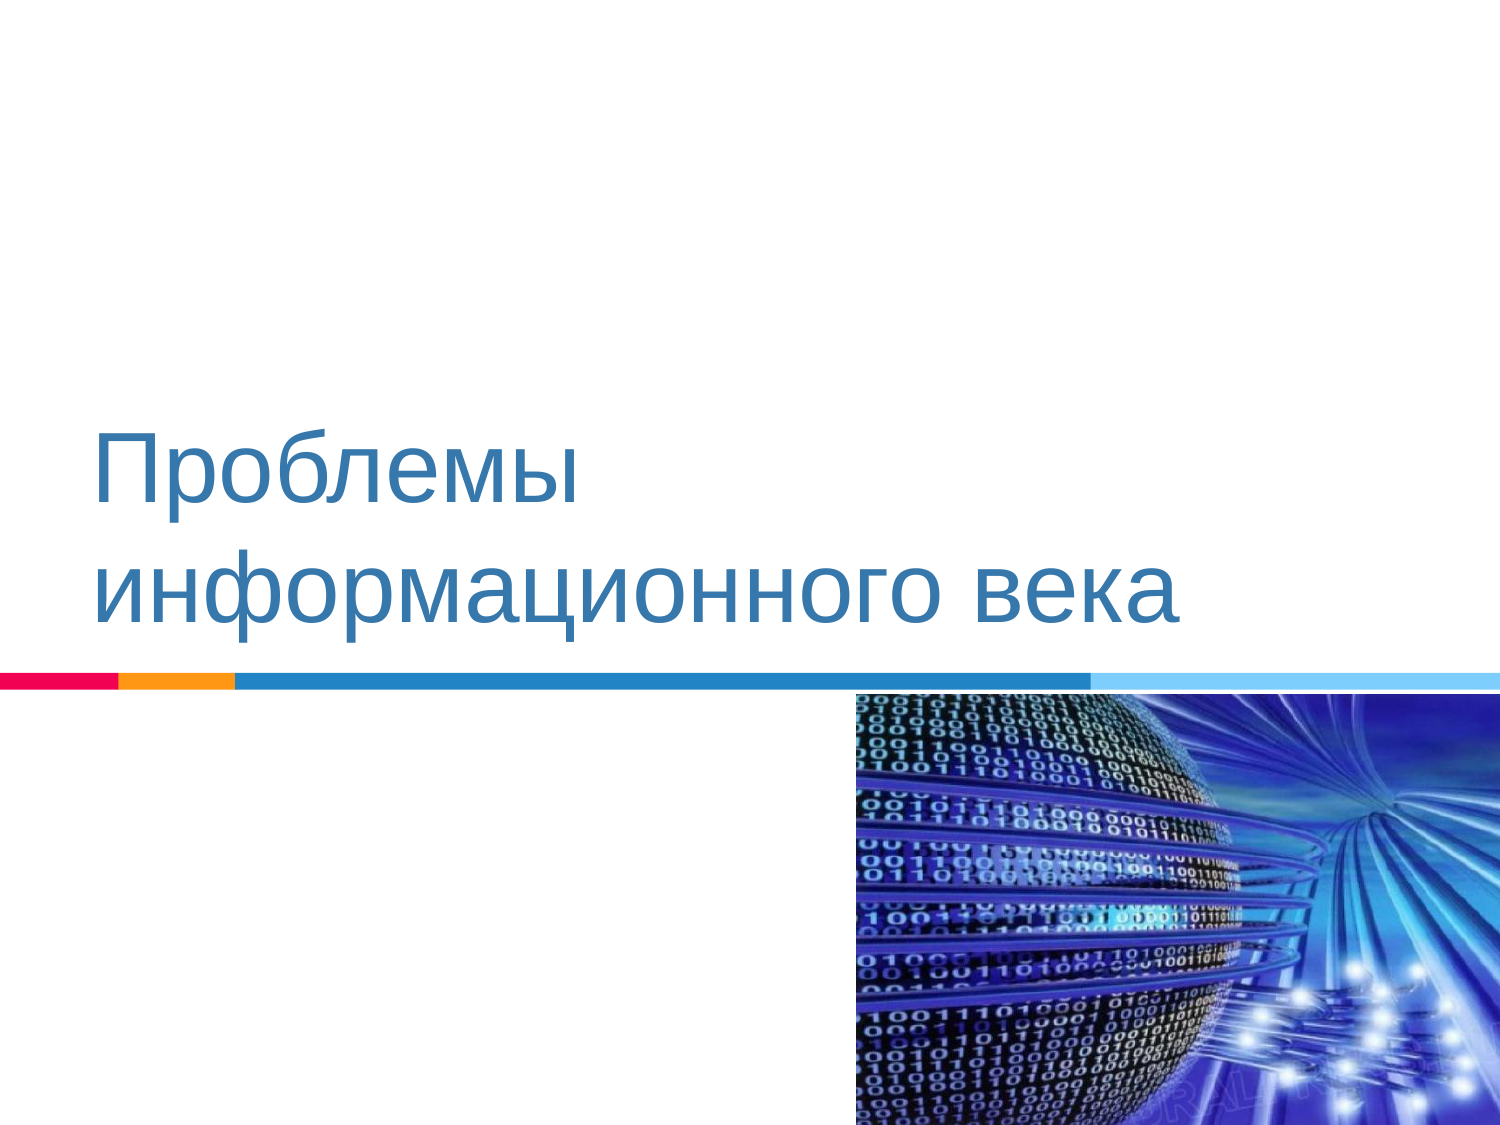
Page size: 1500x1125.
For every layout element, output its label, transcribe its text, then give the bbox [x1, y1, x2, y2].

picture [856, 694, 1500, 1125]
title Проблемы информационного века [76, 408, 1352, 651]
